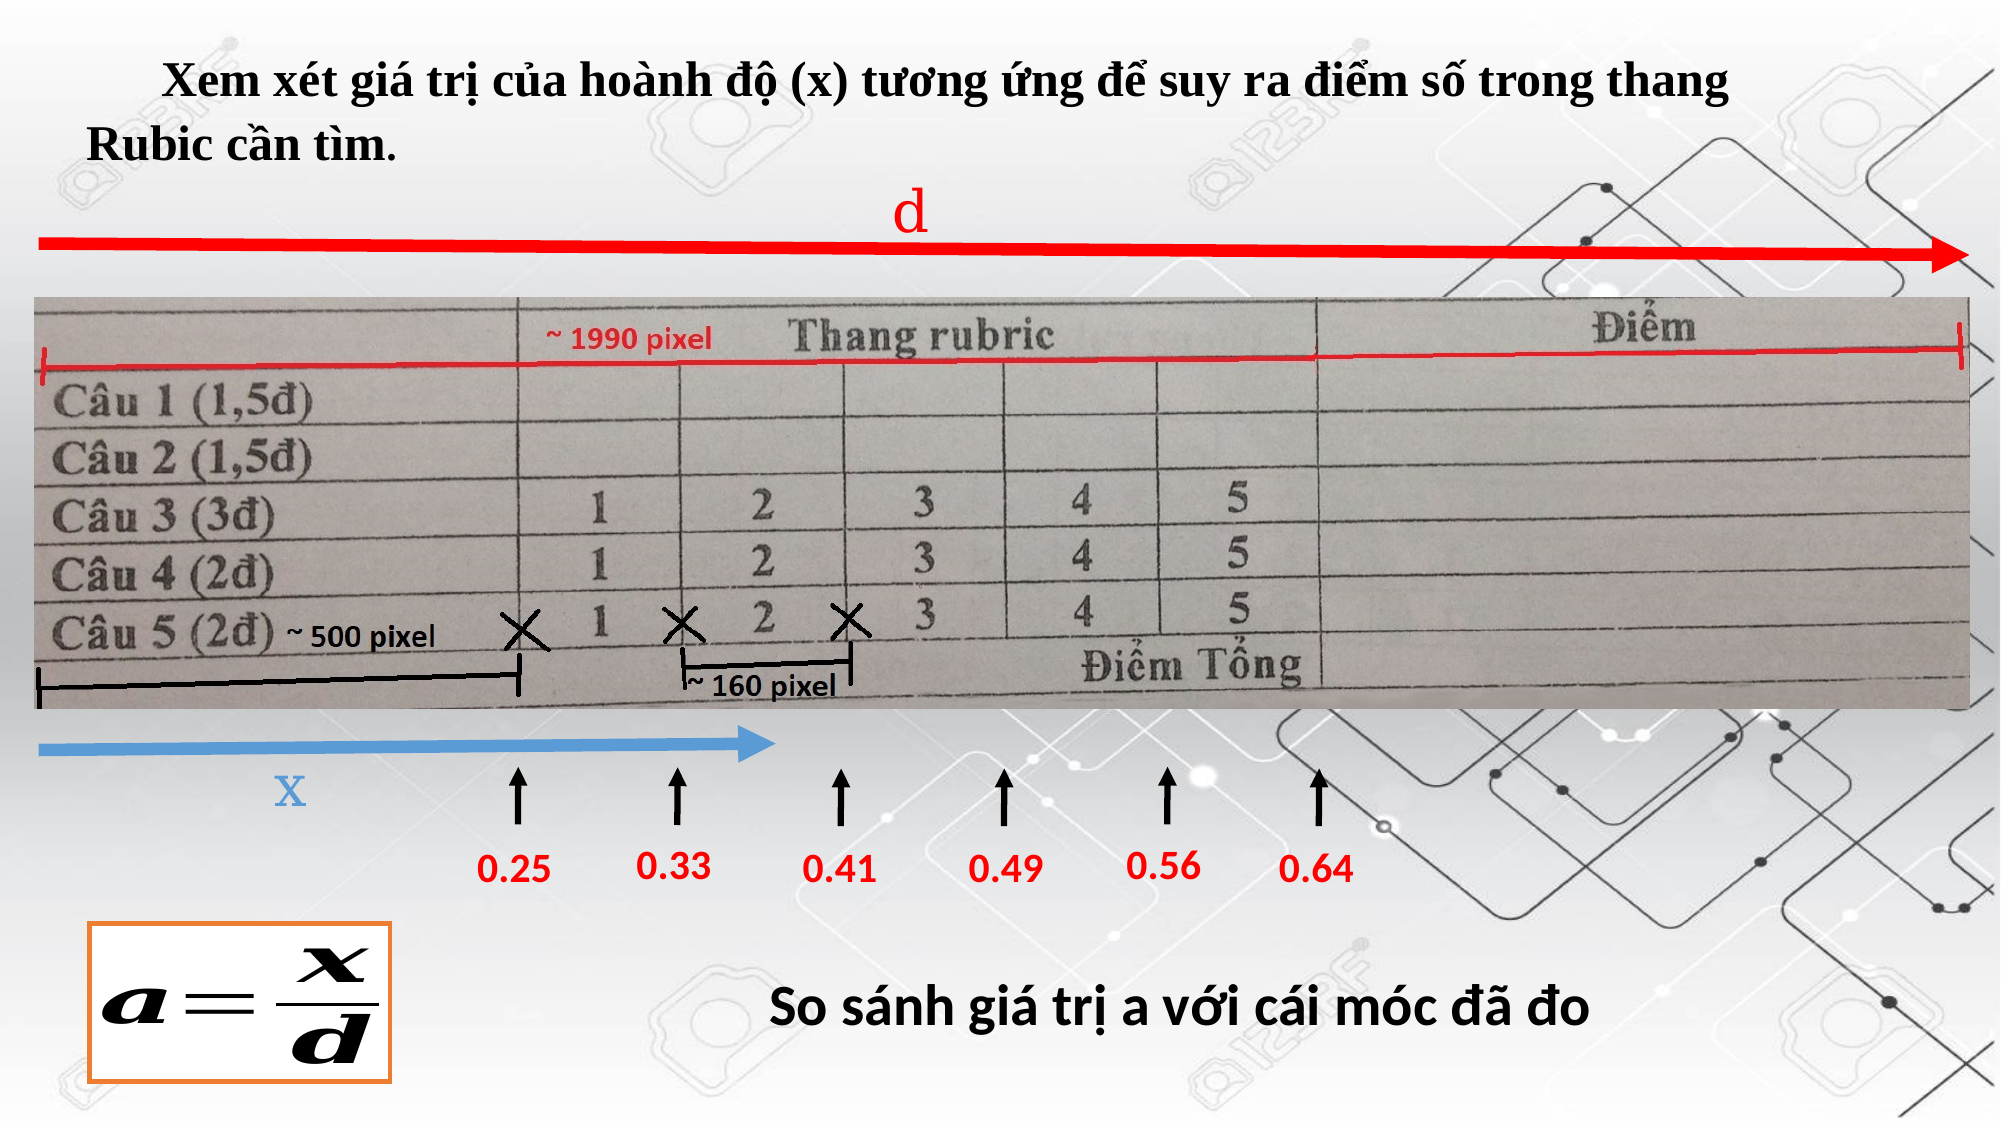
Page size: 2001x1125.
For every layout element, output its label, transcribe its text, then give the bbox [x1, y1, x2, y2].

text_box 0.56 [1111, 830, 1223, 896]
text_box 0.33 [621, 830, 733, 896]
text_box x [259, 750, 325, 826]
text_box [38, 243, 1970, 255]
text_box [38, 743, 776, 750]
text_box 0.49 [953, 833, 1066, 899]
text_box d [877, 178, 943, 243]
text_box 0.25 [462, 833, 574, 899]
text_box Xem xét giá trị của hoành độ (x) tương ứng để suy ra điểm số trong thang Rubic cần tìm. [71, 34, 1826, 178]
picture [0, 0, 2001, 1125]
text_box 0.64 [1264, 833, 1376, 899]
text_box 0.41 [787, 833, 900, 899]
text_box So sánh giá trị a với cái móc đã đo [754, 959, 1644, 1045]
